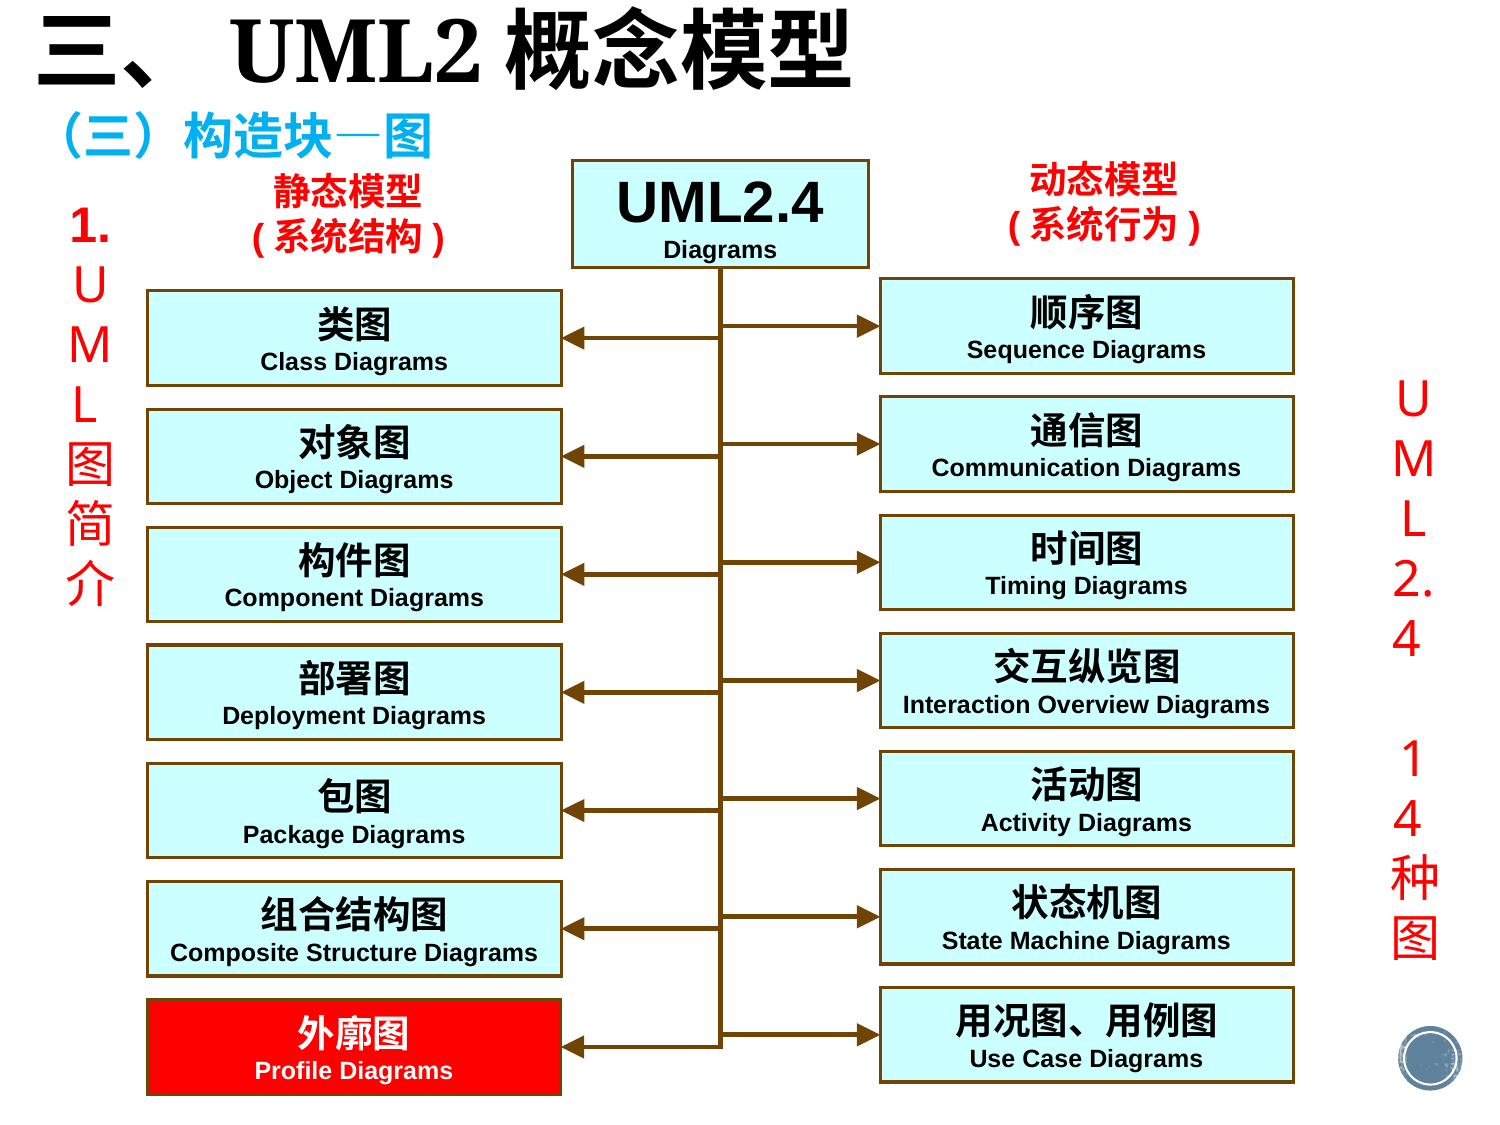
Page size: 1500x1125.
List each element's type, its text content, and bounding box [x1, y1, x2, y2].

text_box UML2.4 14种图 [1375, 299, 1452, 974]
text_box 对象图 Object Diagrams [147, 409, 429, 504]
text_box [1032, 576, 1181, 729]
text_box 包图 Package Diagrams [147, 763, 562, 858]
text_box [491, 344, 653, 403]
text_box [374, 462, 973, 553]
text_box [594, 396, 1005, 553]
text_box 状态机图 State Machine Diagrams [880, 869, 1294, 965]
text_box 通信图 Communication Diagrams [1007, 396, 1294, 492]
text_box 动态模型 (系统行为) [962, 179, 1247, 254]
text_box UML2.4 Diagrams [572, 179, 869, 268]
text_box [773, 220, 826, 278]
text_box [609, 226, 674, 284]
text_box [714, 278, 885, 337]
text_box 用况图、用例图 Use Case Diagrams [880, 987, 1294, 1083]
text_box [655, 339, 944, 397]
text_box 静态模型 (系统结构) [206, 179, 490, 266]
text_box 三、UML2概念模型 [18, 0, 1294, 99]
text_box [255, 581, 1029, 735]
text_box 类图 Class Diagrams [147, 290, 548, 386]
text_box 交互纵览图 Interaction Overview Diagrams [1184, 633, 1294, 728]
text_box 时间图 Timing Diagrams [1125, 515, 1294, 610]
text_box 外廓图 Profile Diagrams [147, 999, 561, 1095]
text_box 活动图 Activity Diagrams [880, 751, 1294, 846]
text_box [550, 286, 712, 345]
text_box 1. UML图简介 [42, 184, 138, 620]
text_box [432, 403, 593, 460]
text_box 构件图 Component Diagrams [147, 527, 311, 622]
text_box 组合结构图 Composite Structure Diagrams [147, 881, 562, 977]
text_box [973, 457, 1124, 613]
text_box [1032, 517, 1123, 671]
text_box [315, 521, 972, 580]
text_box 顺序图 Sequence Diagrams [888, 278, 1294, 374]
text_box 部署图 Deployment Diagrams [147, 645, 562, 740]
text_box （三）构造块—图 [18, 99, 1321, 179]
